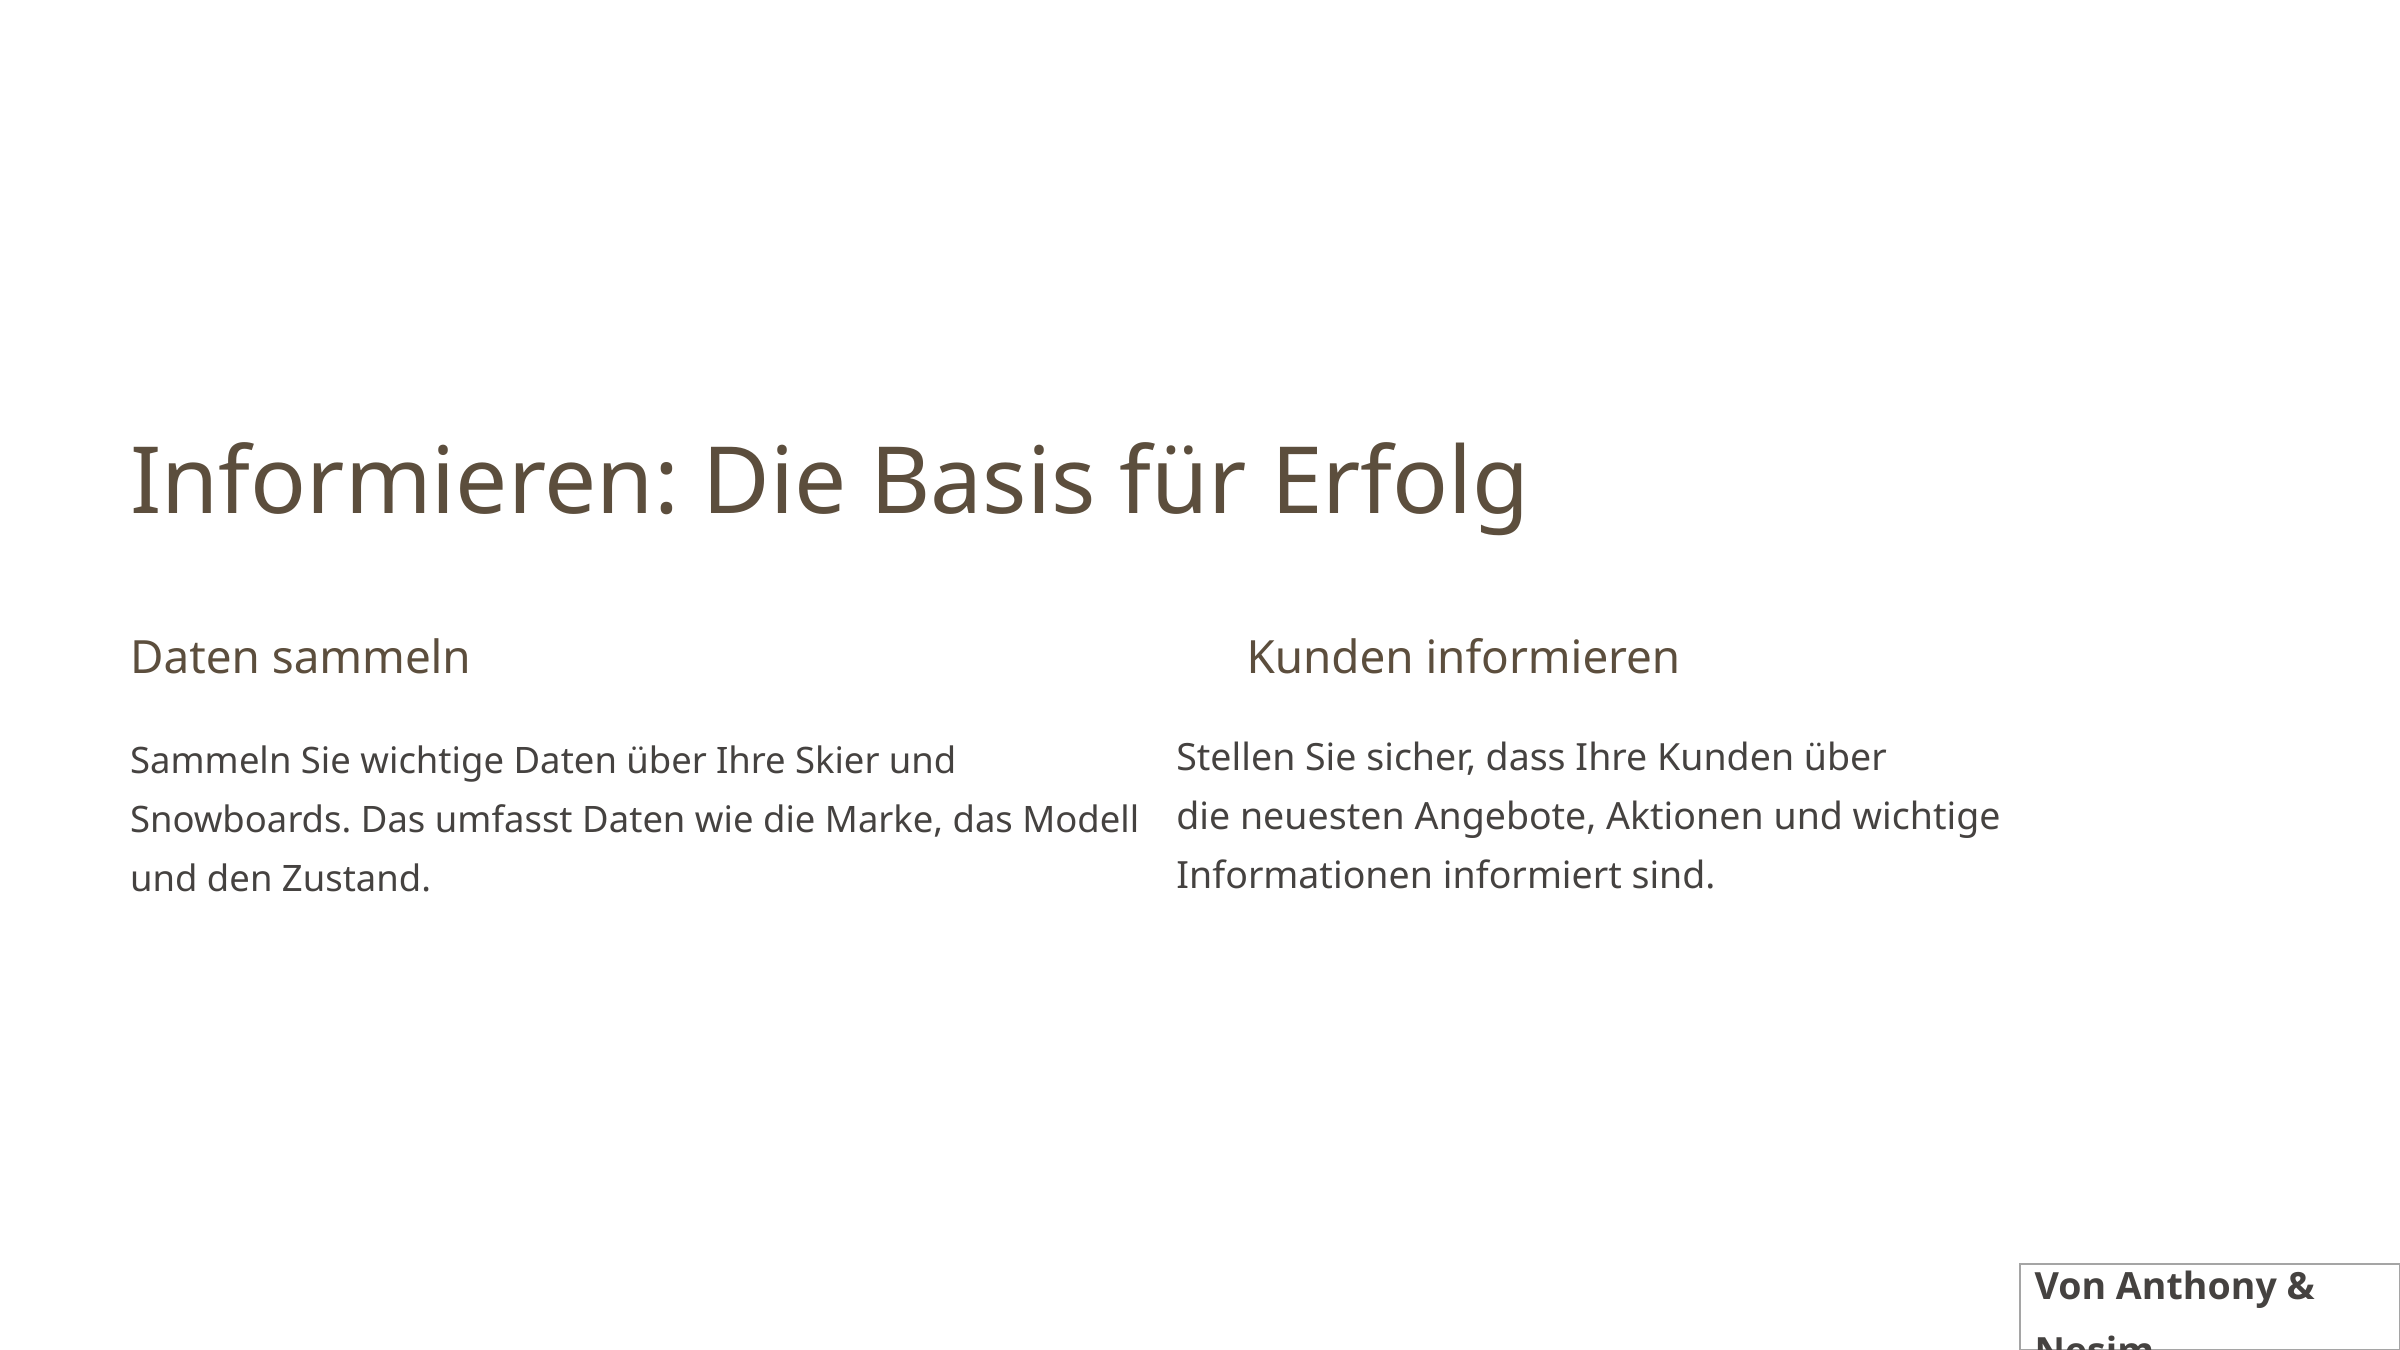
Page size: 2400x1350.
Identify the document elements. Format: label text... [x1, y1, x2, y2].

text_box Sammeln Sie wichtige Daten über Ihre Skier und Snowboards. Das umfasst Daten wie die Marke, das Modell und den Zustand. [130, 721, 1155, 900]
text_box Kunden informieren [1246, 625, 1741, 684]
text_box Stellen Sie sicher, dass Ihre Kunden über die neuesten Angebote, Aktionen und wichtige Informationen informiert sind. [1161, 710, 2364, 904]
text_box Informieren: Die Basis für Erfolg [130, 416, 1699, 533]
text_box Daten sammeln [130, 625, 596, 684]
text_box Von Anthony & Nesim [2019, 1263, 2400, 1350]
